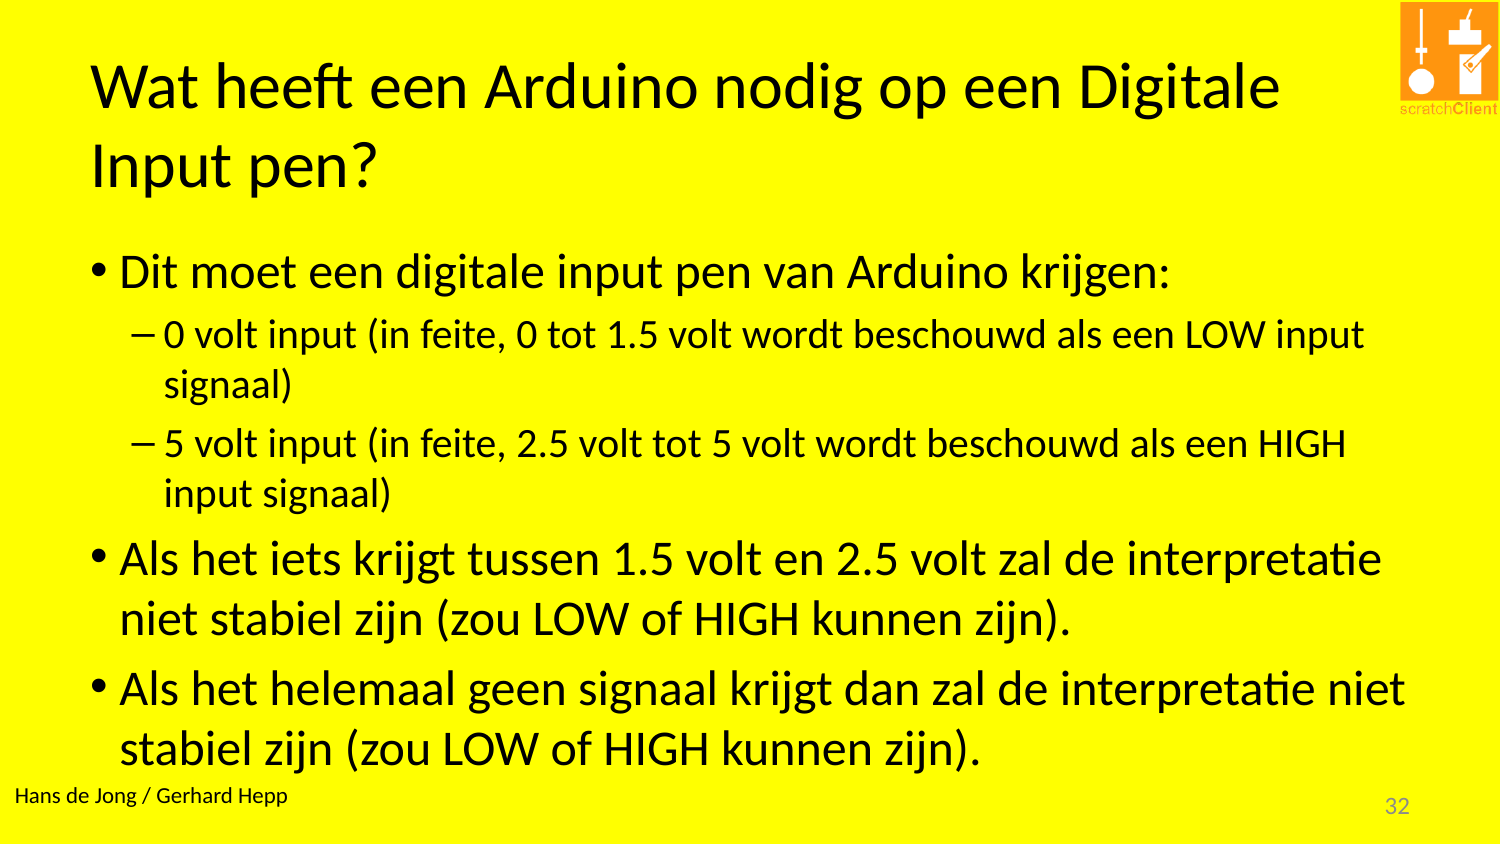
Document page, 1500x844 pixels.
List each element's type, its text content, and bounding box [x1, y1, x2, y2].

title Wat heeft een Arduino nodig op een Digitale Input pen? [75, 34, 1425, 209]
list Dit moet een digitale input pen van Arduino krijgen: 0 volt input (in feite, 0 tot 1.5 volt wordt beschouwd als een LOW input signaal) 5 volt input (in feite, 2.5 volt tot 5 volt wordt beschouwd als een HIGH input signaal) Als het iets krijgt tussen 1.5 volt en 2.5 volt zal de interpretatie niet stabiel zijn (zou LOW of HIGH kunnen zijn). Als het helemaal geen signaal krijgt dan zal de interpretatie niet stabiel zijn (zou LOW of HIGH kunnen zijn). [75, 231, 1425, 788]
slide_number 32 [1340, 782, 1425, 827]
picture [1398, 2, 1499, 118]
